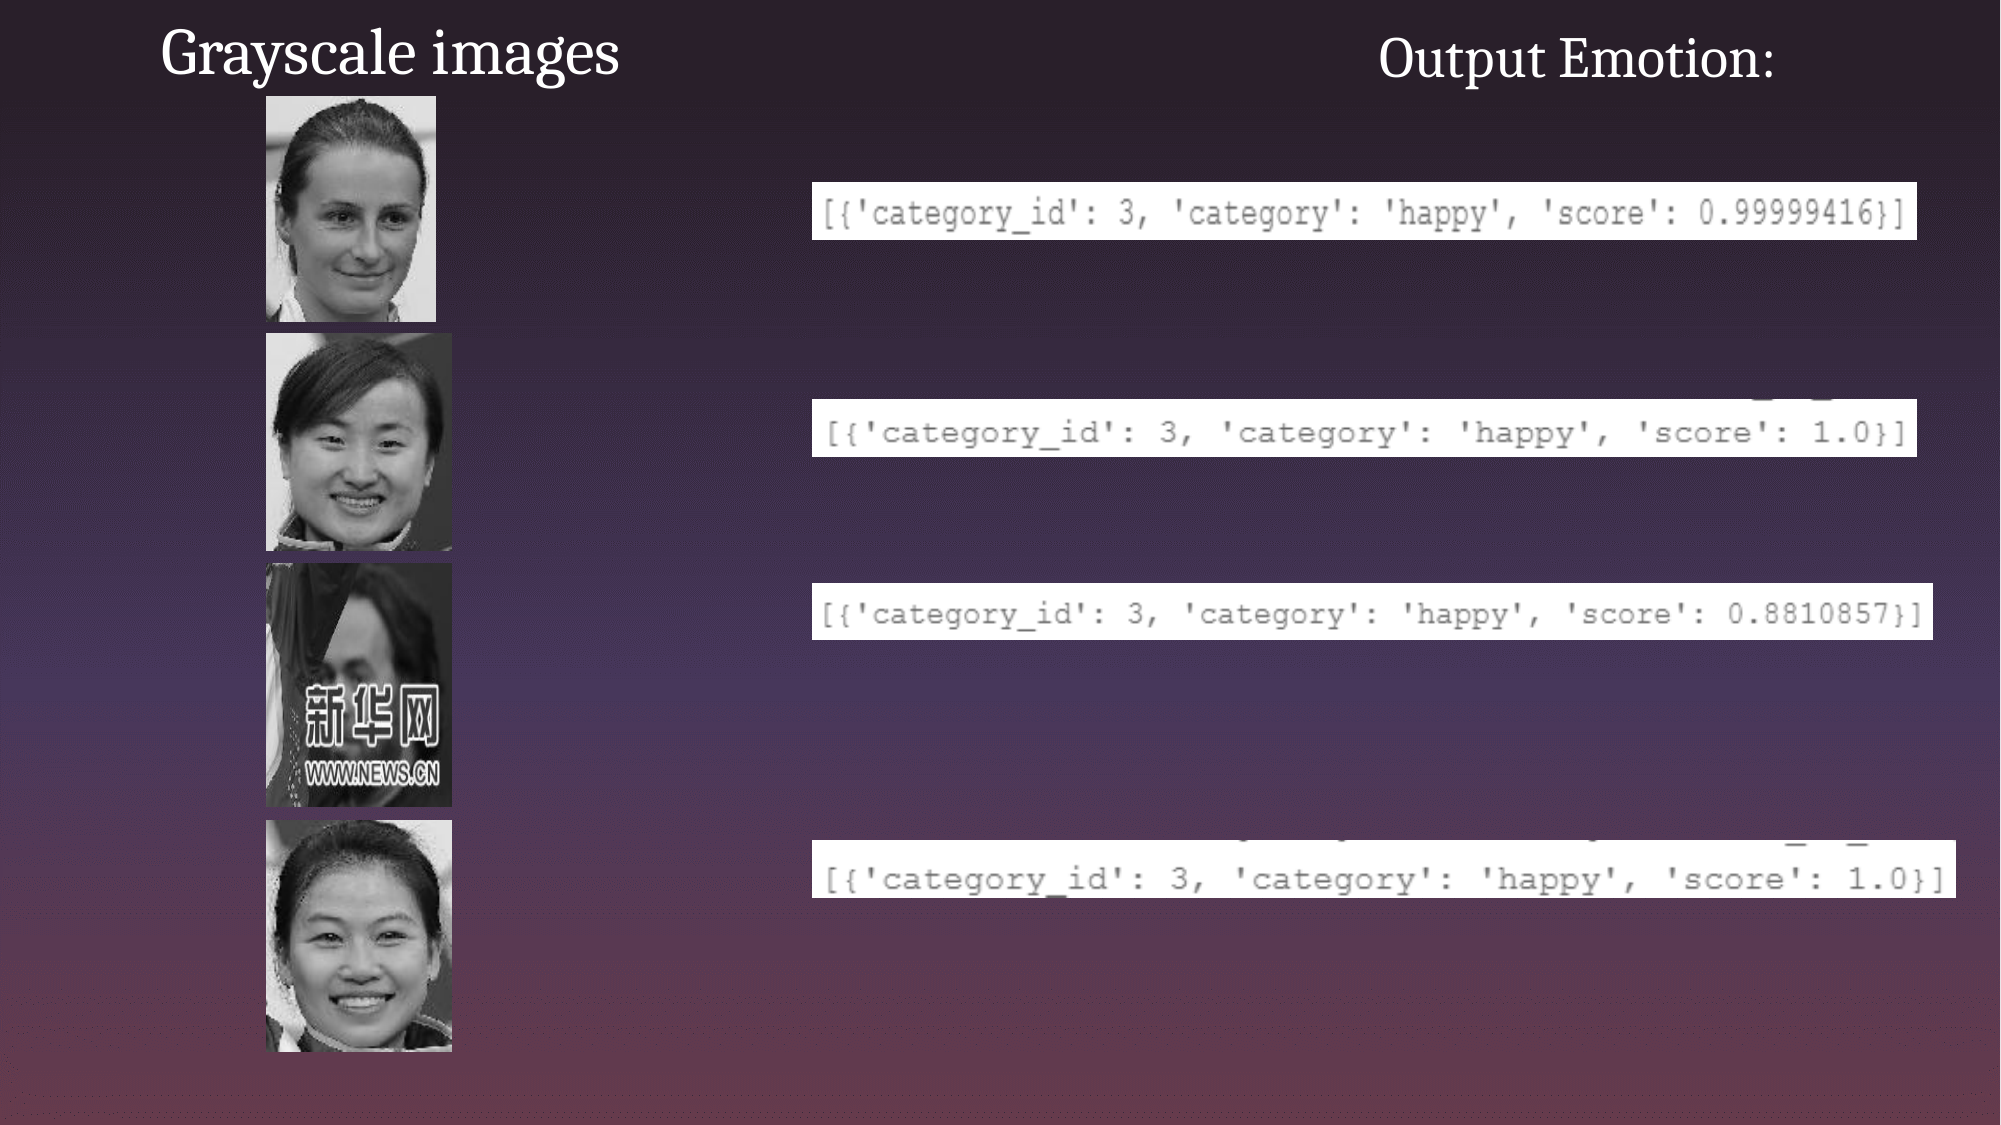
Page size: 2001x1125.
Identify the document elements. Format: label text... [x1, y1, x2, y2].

text_box Grayscale images [146, 0, 1000, 95]
text_box Output Emotion: [1364, 11, 2000, 97]
picture [0, 0, 2001, 1125]
